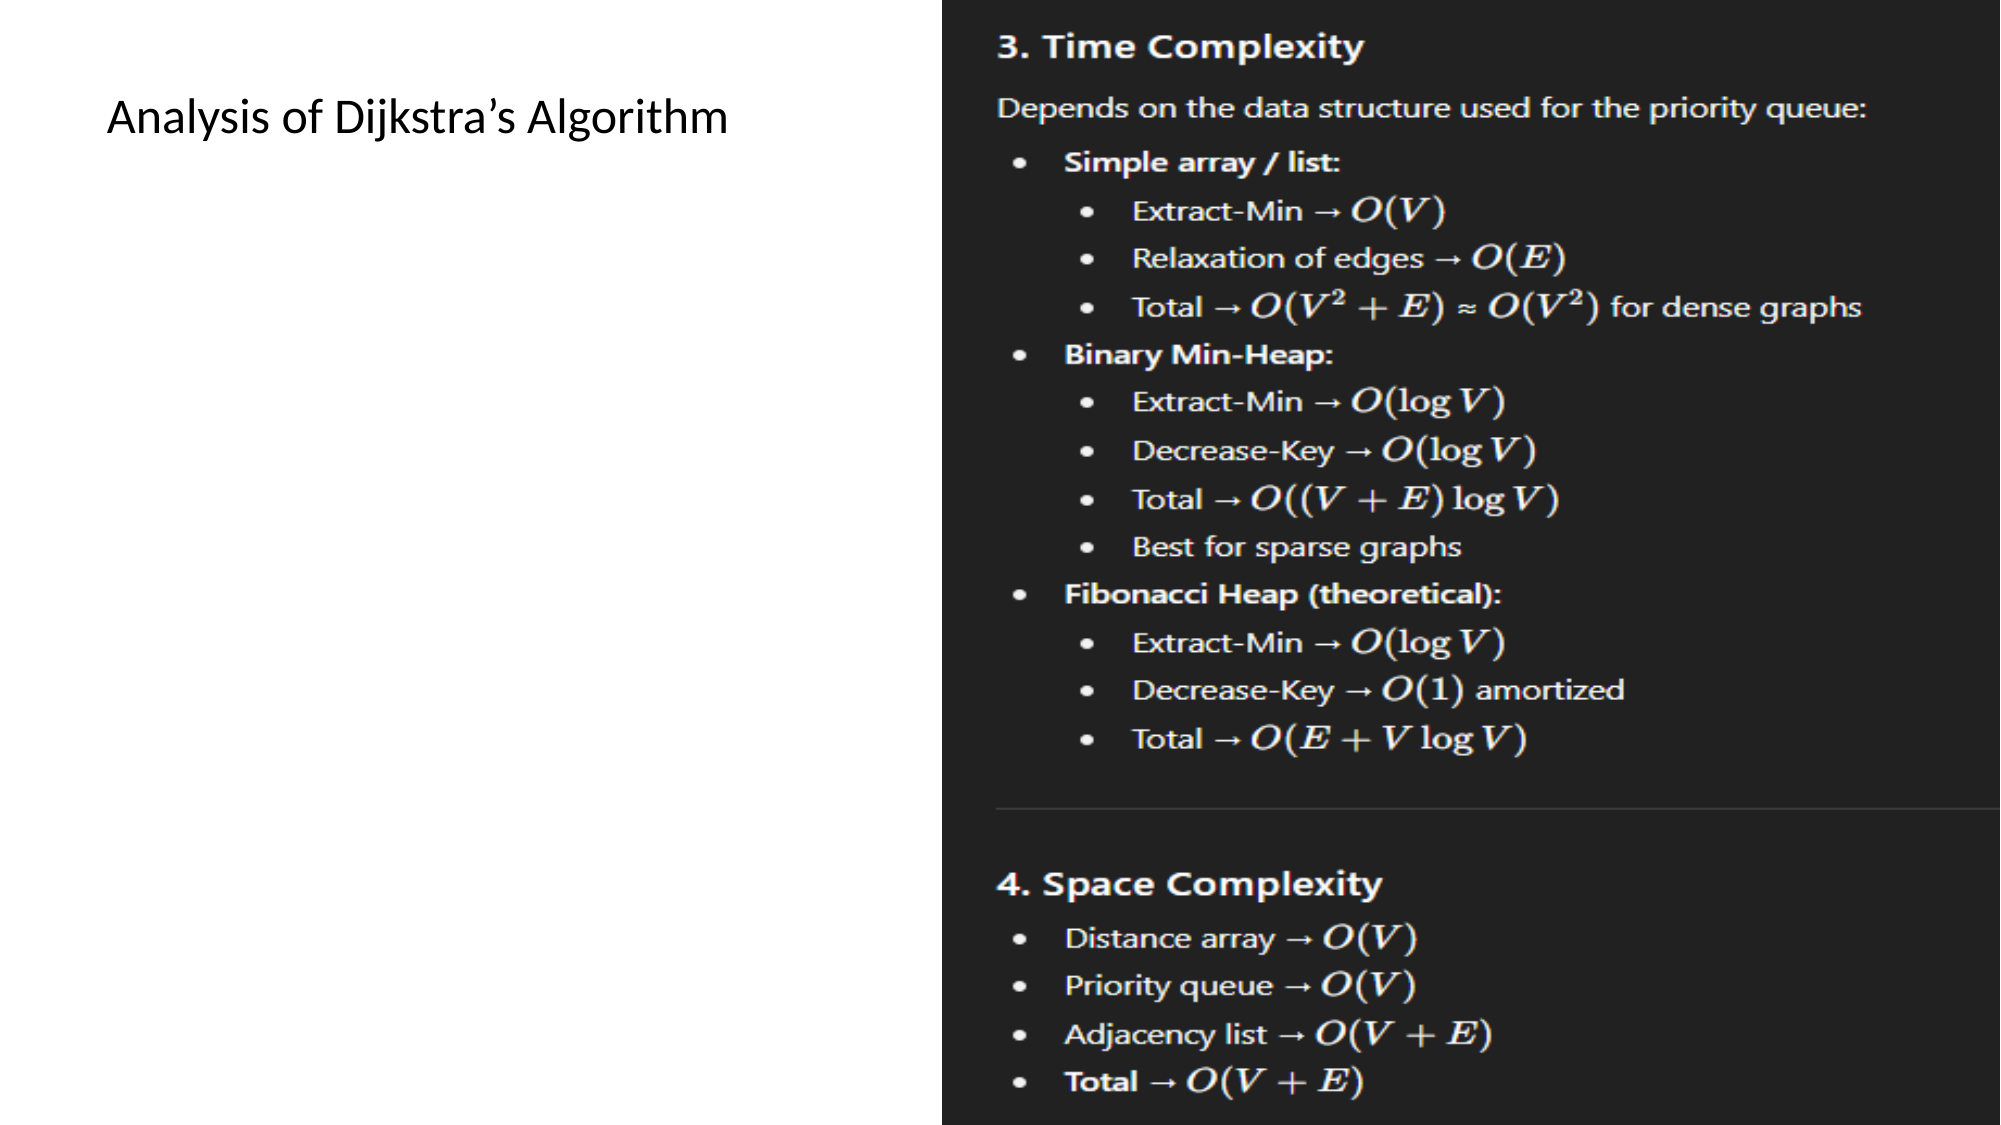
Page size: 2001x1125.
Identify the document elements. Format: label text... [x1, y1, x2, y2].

picture [942, 0, 2000, 1125]
text_box Analysis of Dijkstra’s Algorithm [92, 76, 837, 151]
